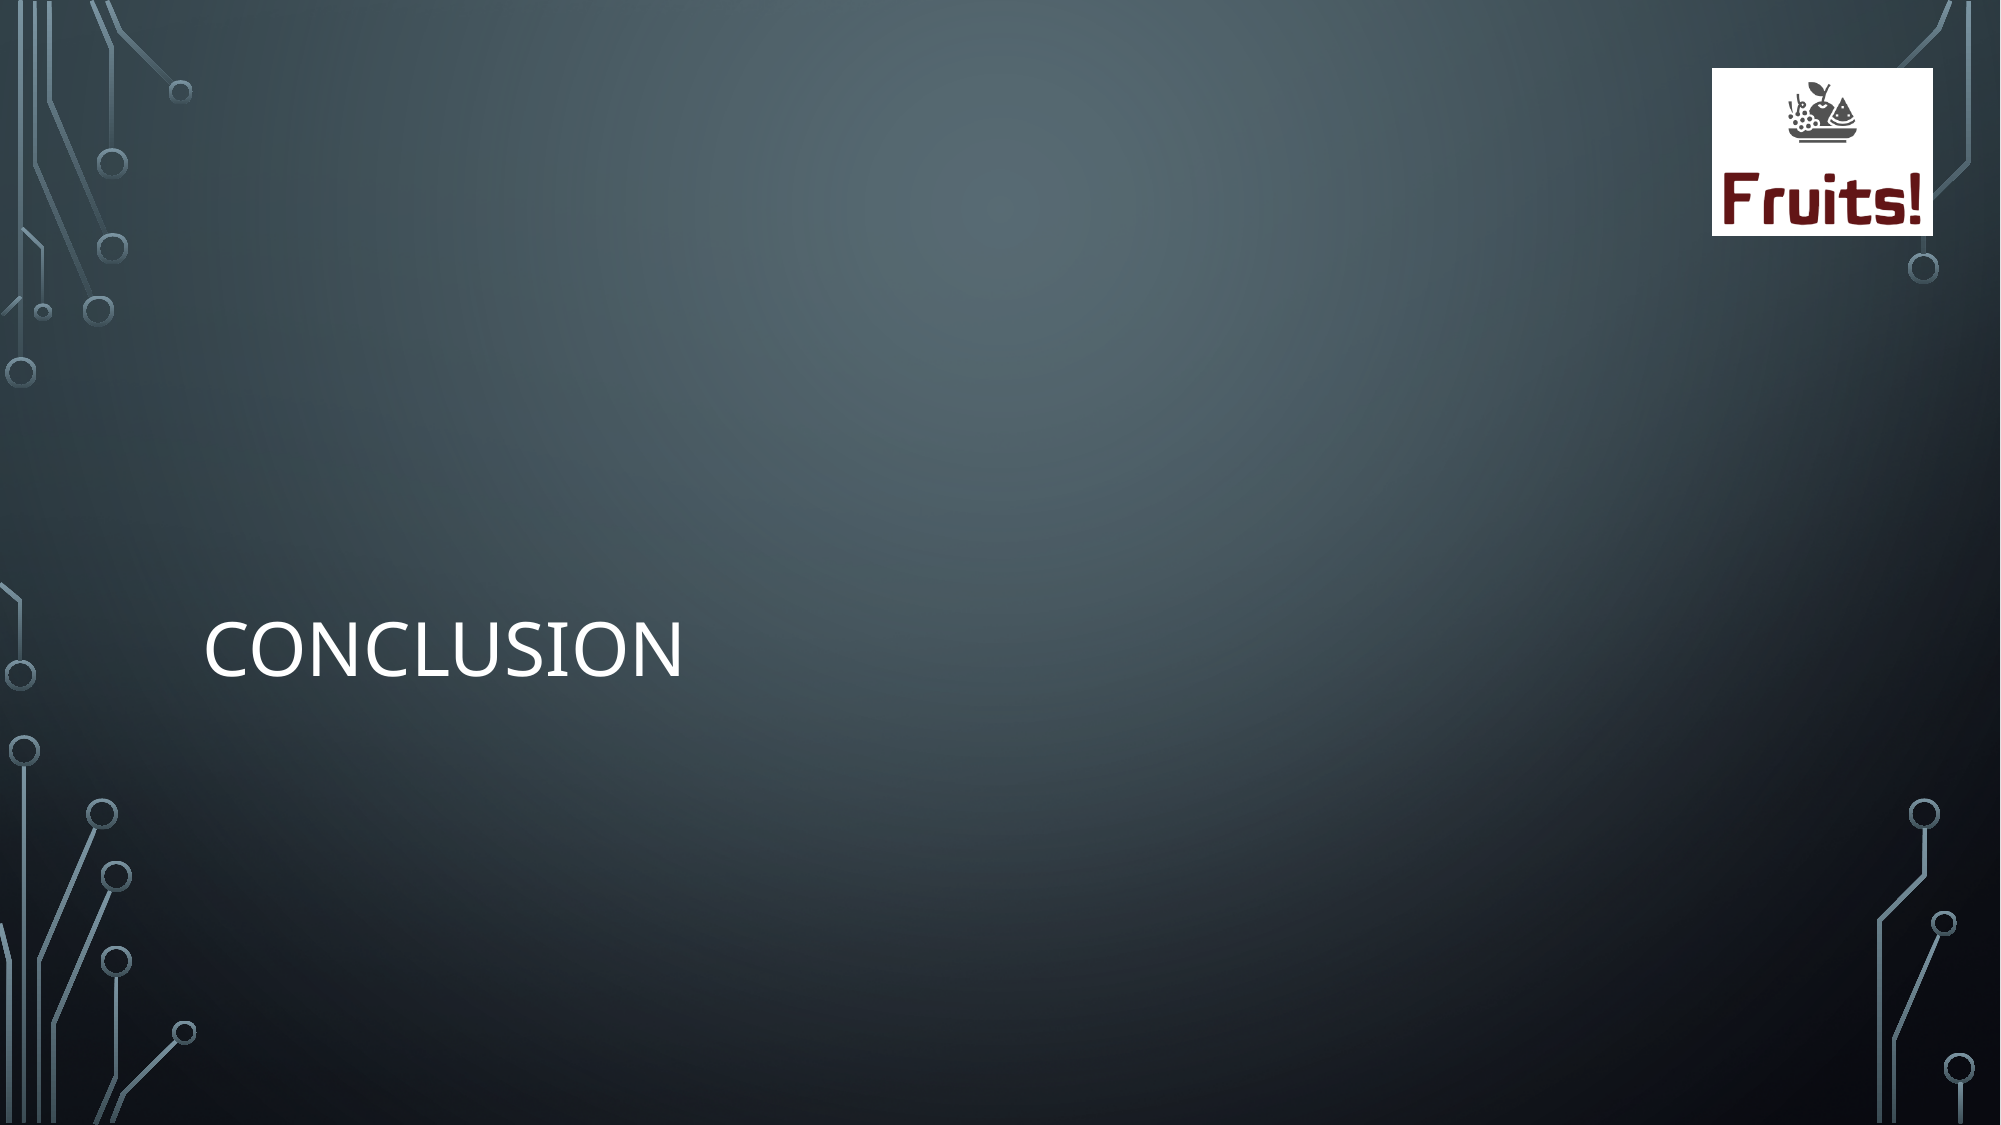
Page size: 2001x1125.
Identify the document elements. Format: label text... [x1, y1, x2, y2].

picture [1712, 67, 1933, 236]
title Conclusion [187, 232, 1813, 701]
